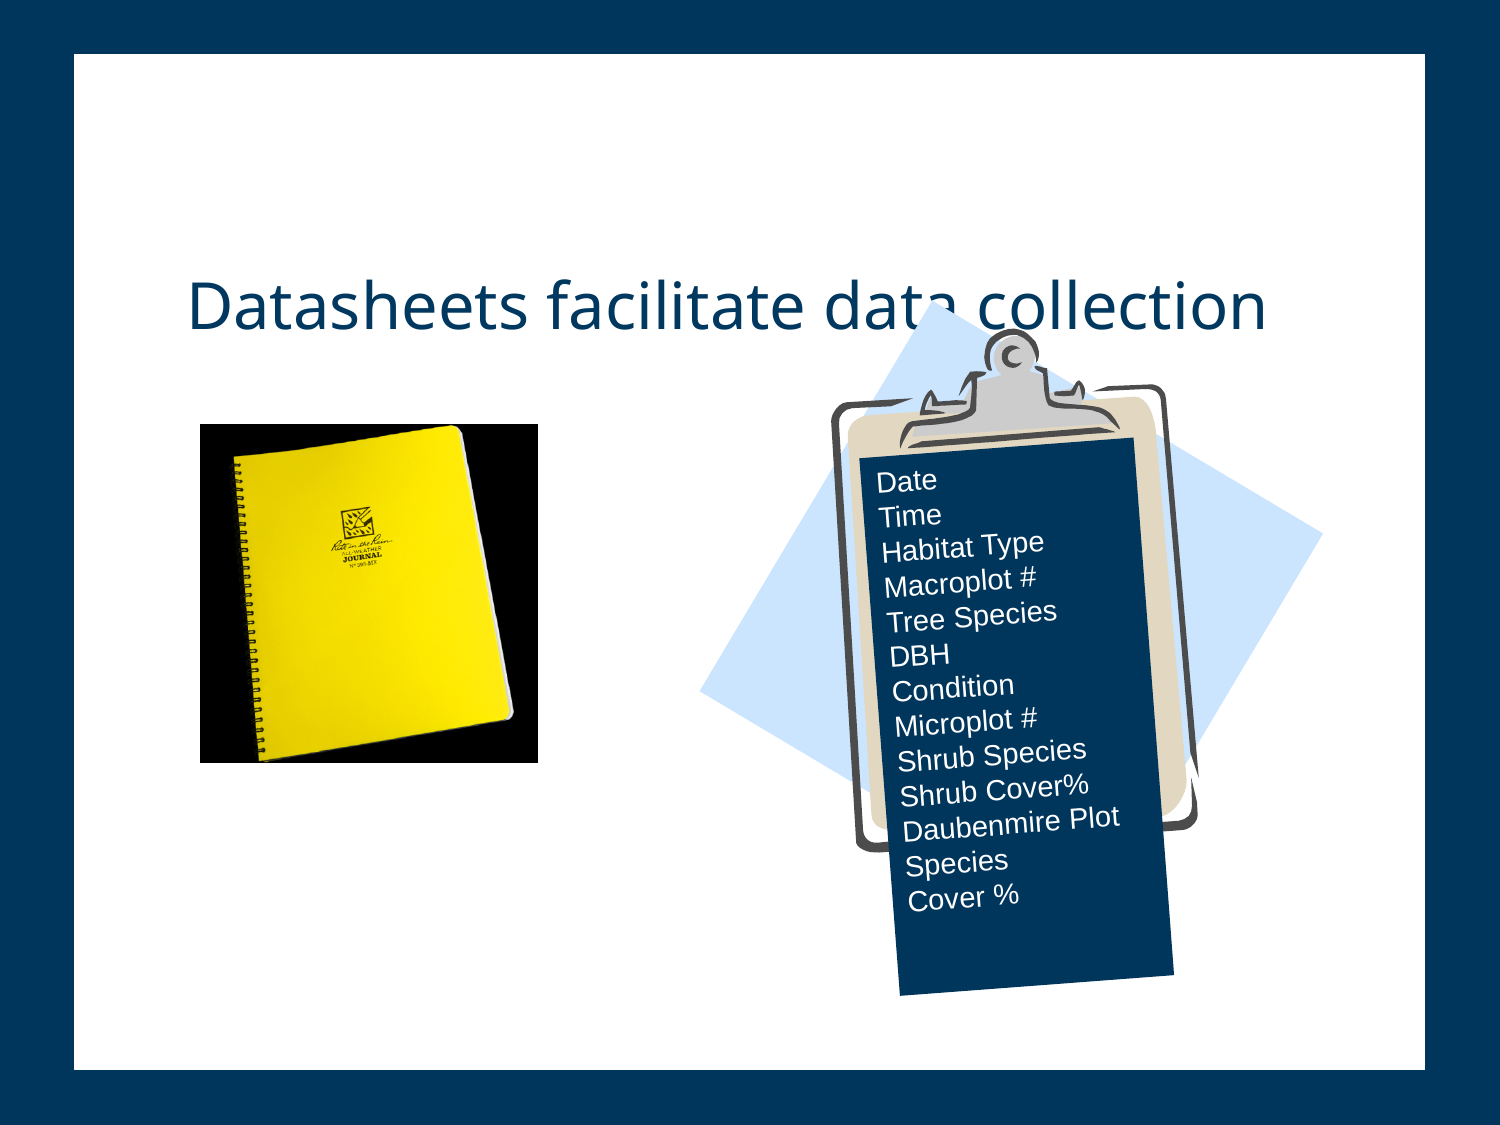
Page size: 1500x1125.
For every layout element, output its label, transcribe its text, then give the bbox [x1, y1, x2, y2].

title Datasheets facilitate data collection [171, 168, 1324, 356]
text_box Date Time Habitat Type Macroplot # Tree Species DBH Condition Microplot # Shrub Species Shrub Cover% Daubenmire Plot Species Cover % [892, 903, 1175, 996]
picture [752, 344, 1274, 895]
picture [199, 424, 538, 763]
